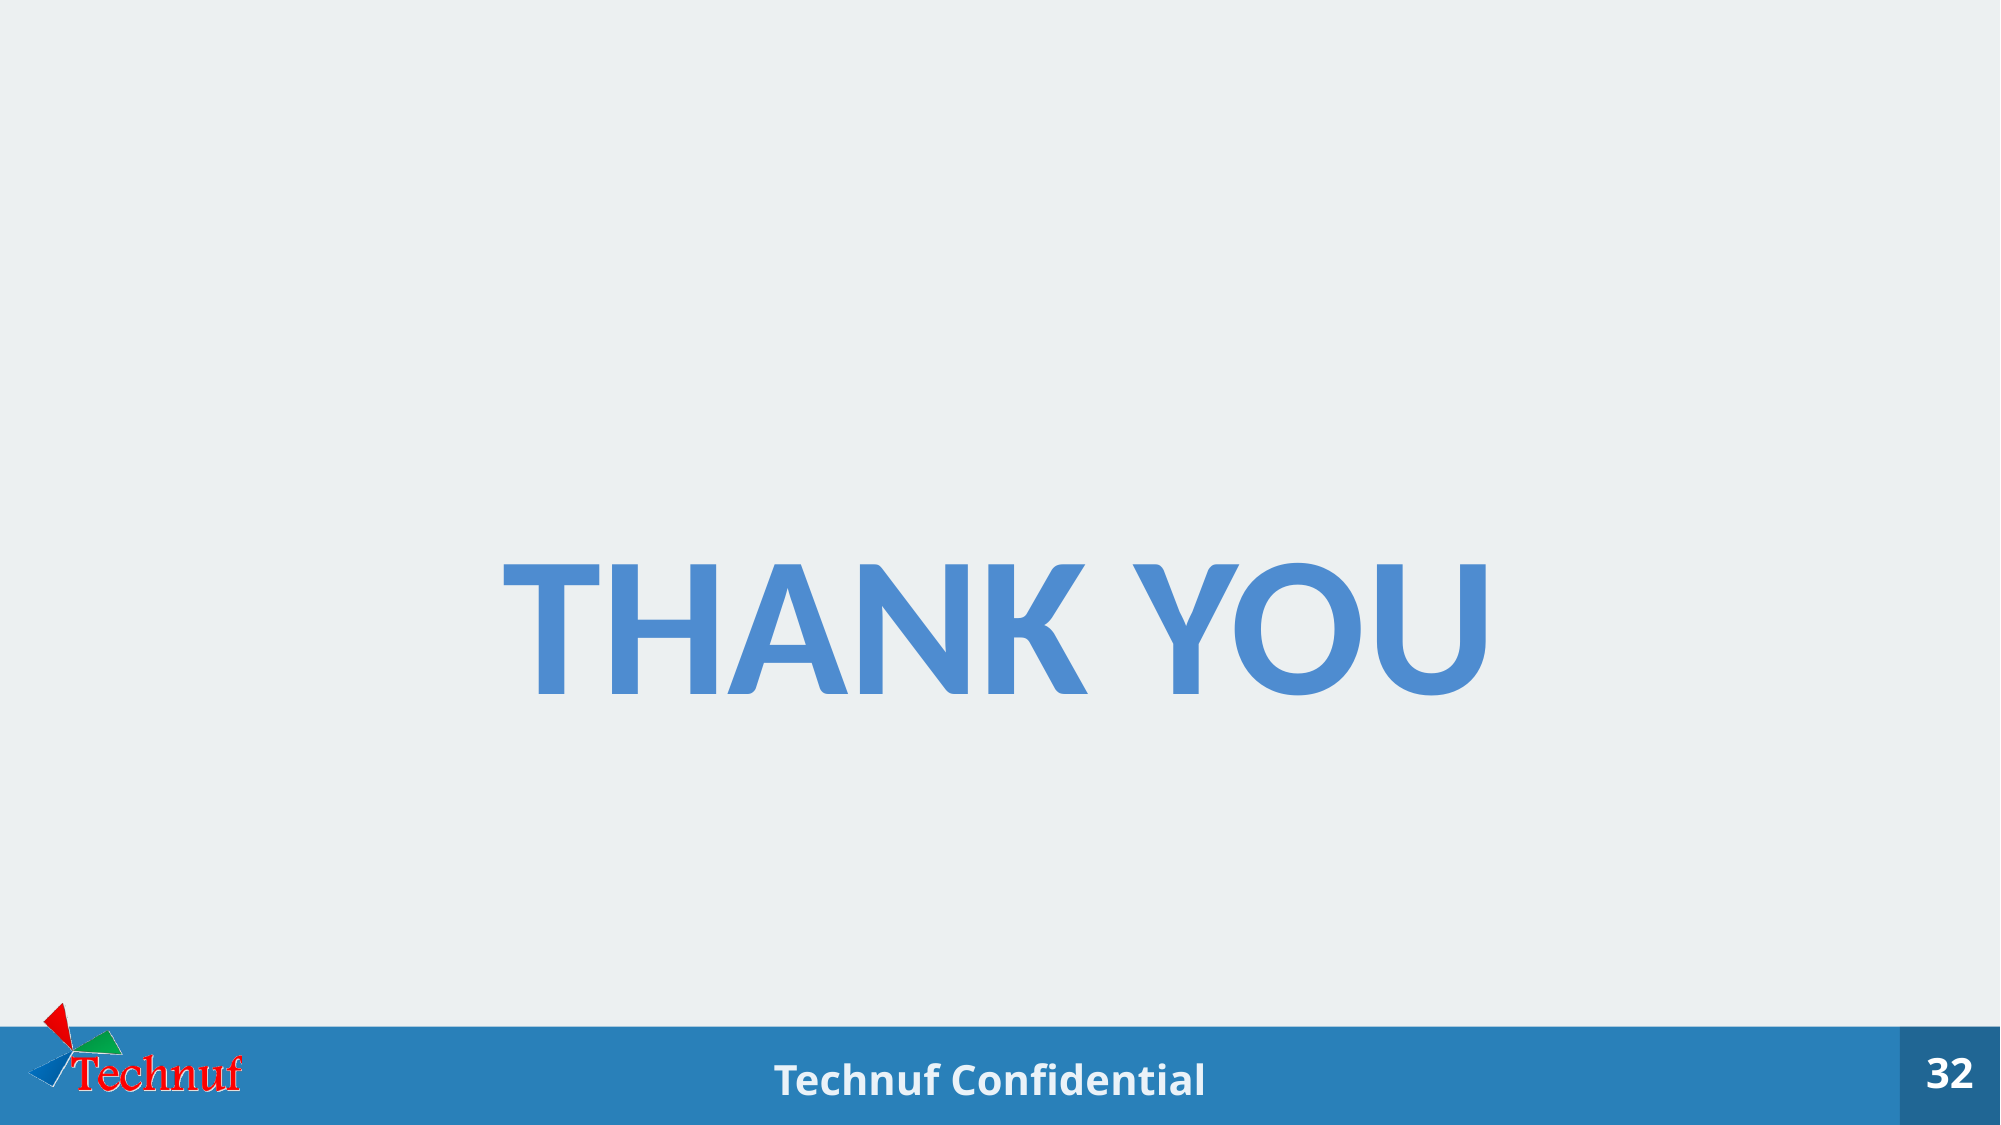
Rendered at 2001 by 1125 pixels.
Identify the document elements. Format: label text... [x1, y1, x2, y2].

picture [28, 1003, 242, 1109]
slide_number 32 [1899, 1026, 2000, 1125]
text_box Thank you [487, 486, 1513, 742]
